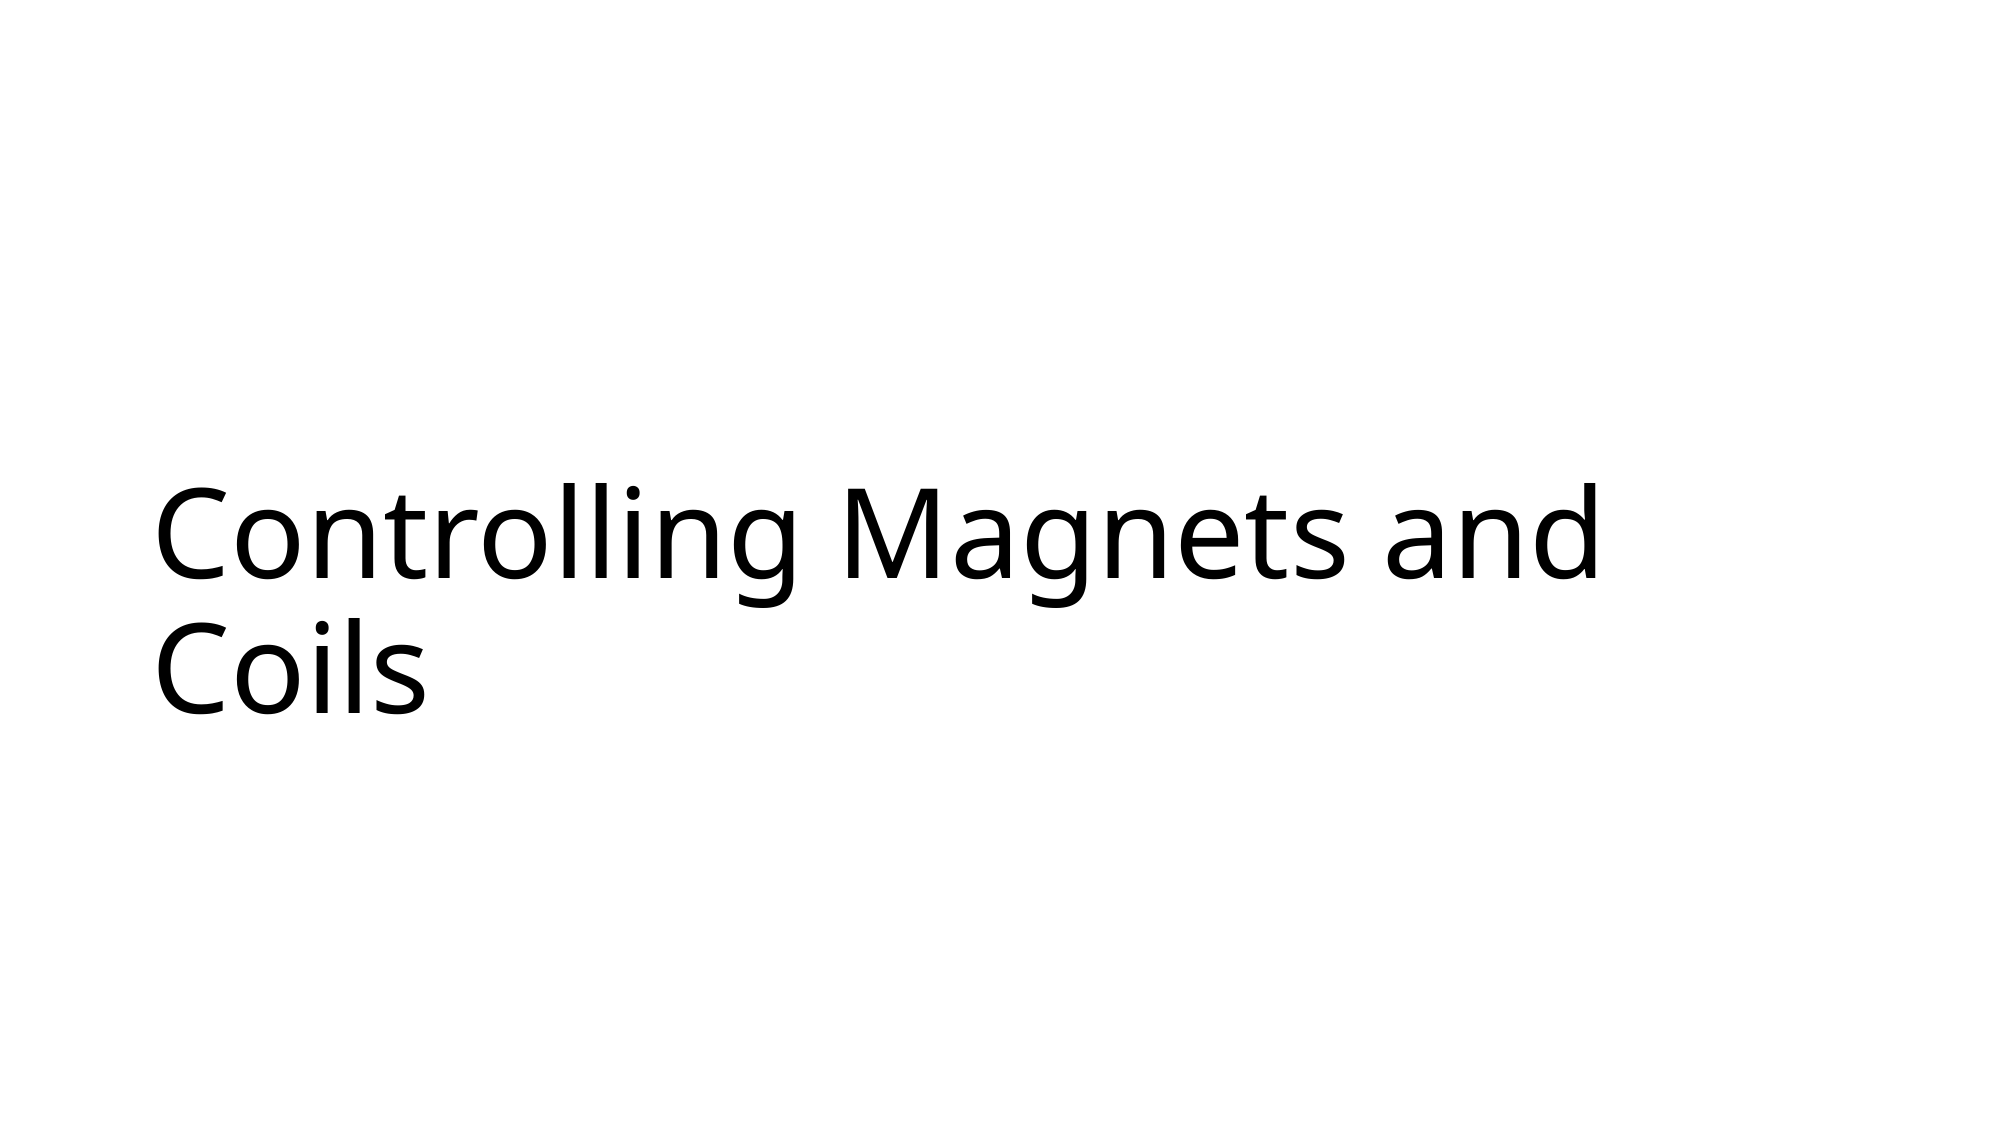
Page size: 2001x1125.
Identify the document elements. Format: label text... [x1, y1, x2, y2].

title Controlling Magnets and Coils [136, 280, 1862, 749]
